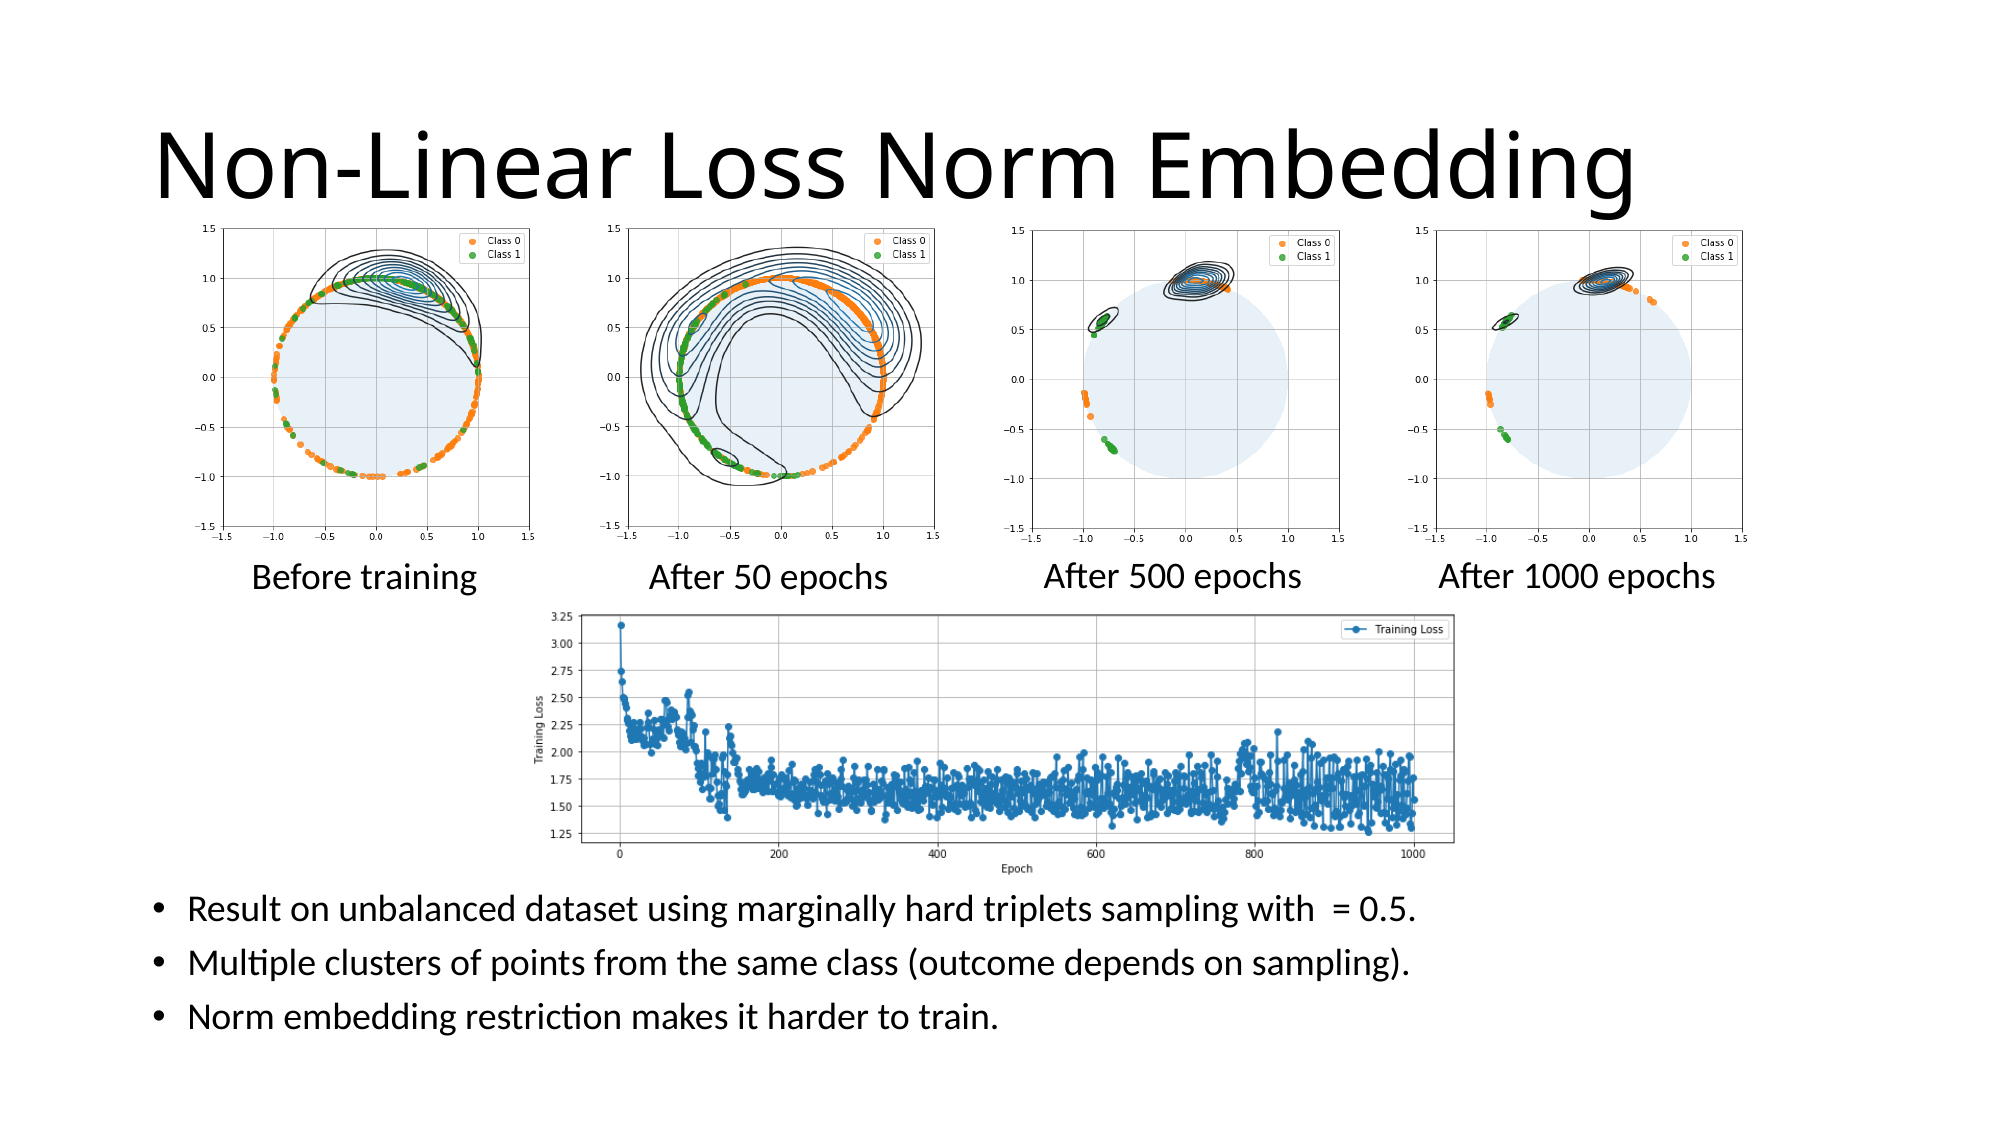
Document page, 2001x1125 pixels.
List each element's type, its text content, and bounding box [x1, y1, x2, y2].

text_box After 500 epochs [1028, 550, 1318, 604]
picture [187, 219, 542, 548]
picture [528, 604, 1464, 882]
text_box After 1000 epochs [1423, 550, 1731, 604]
title Non-Linear Loss Norm Embedding [137, 59, 1863, 278]
picture [996, 220, 1352, 550]
picture [1399, 220, 1755, 550]
text_box Before training [236, 548, 493, 605]
picture [592, 218, 947, 548]
text_box After 50 epochs [633, 548, 904, 604]
